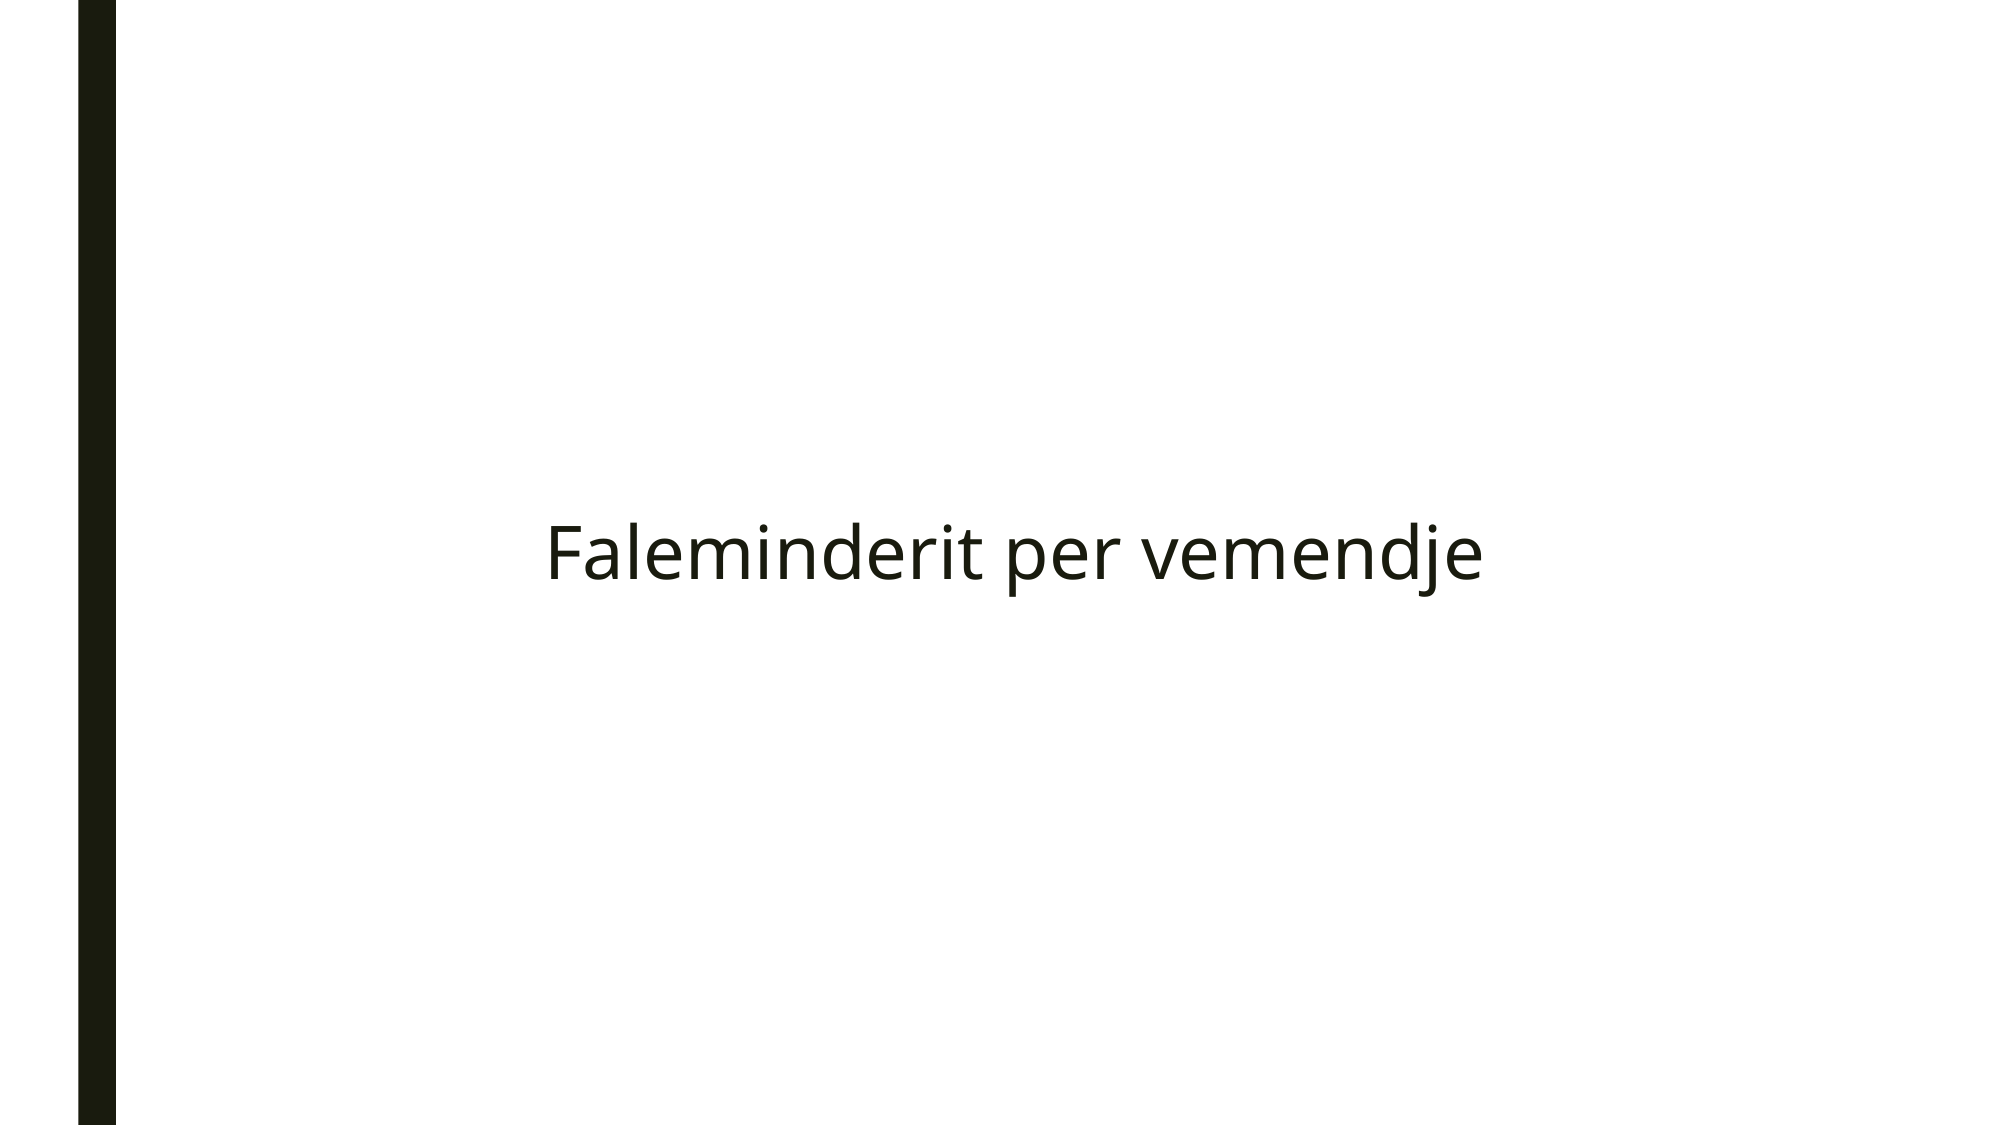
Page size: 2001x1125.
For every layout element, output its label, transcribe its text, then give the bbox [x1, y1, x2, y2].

title Faleminderit per vemendje [529, 508, 1505, 617]
